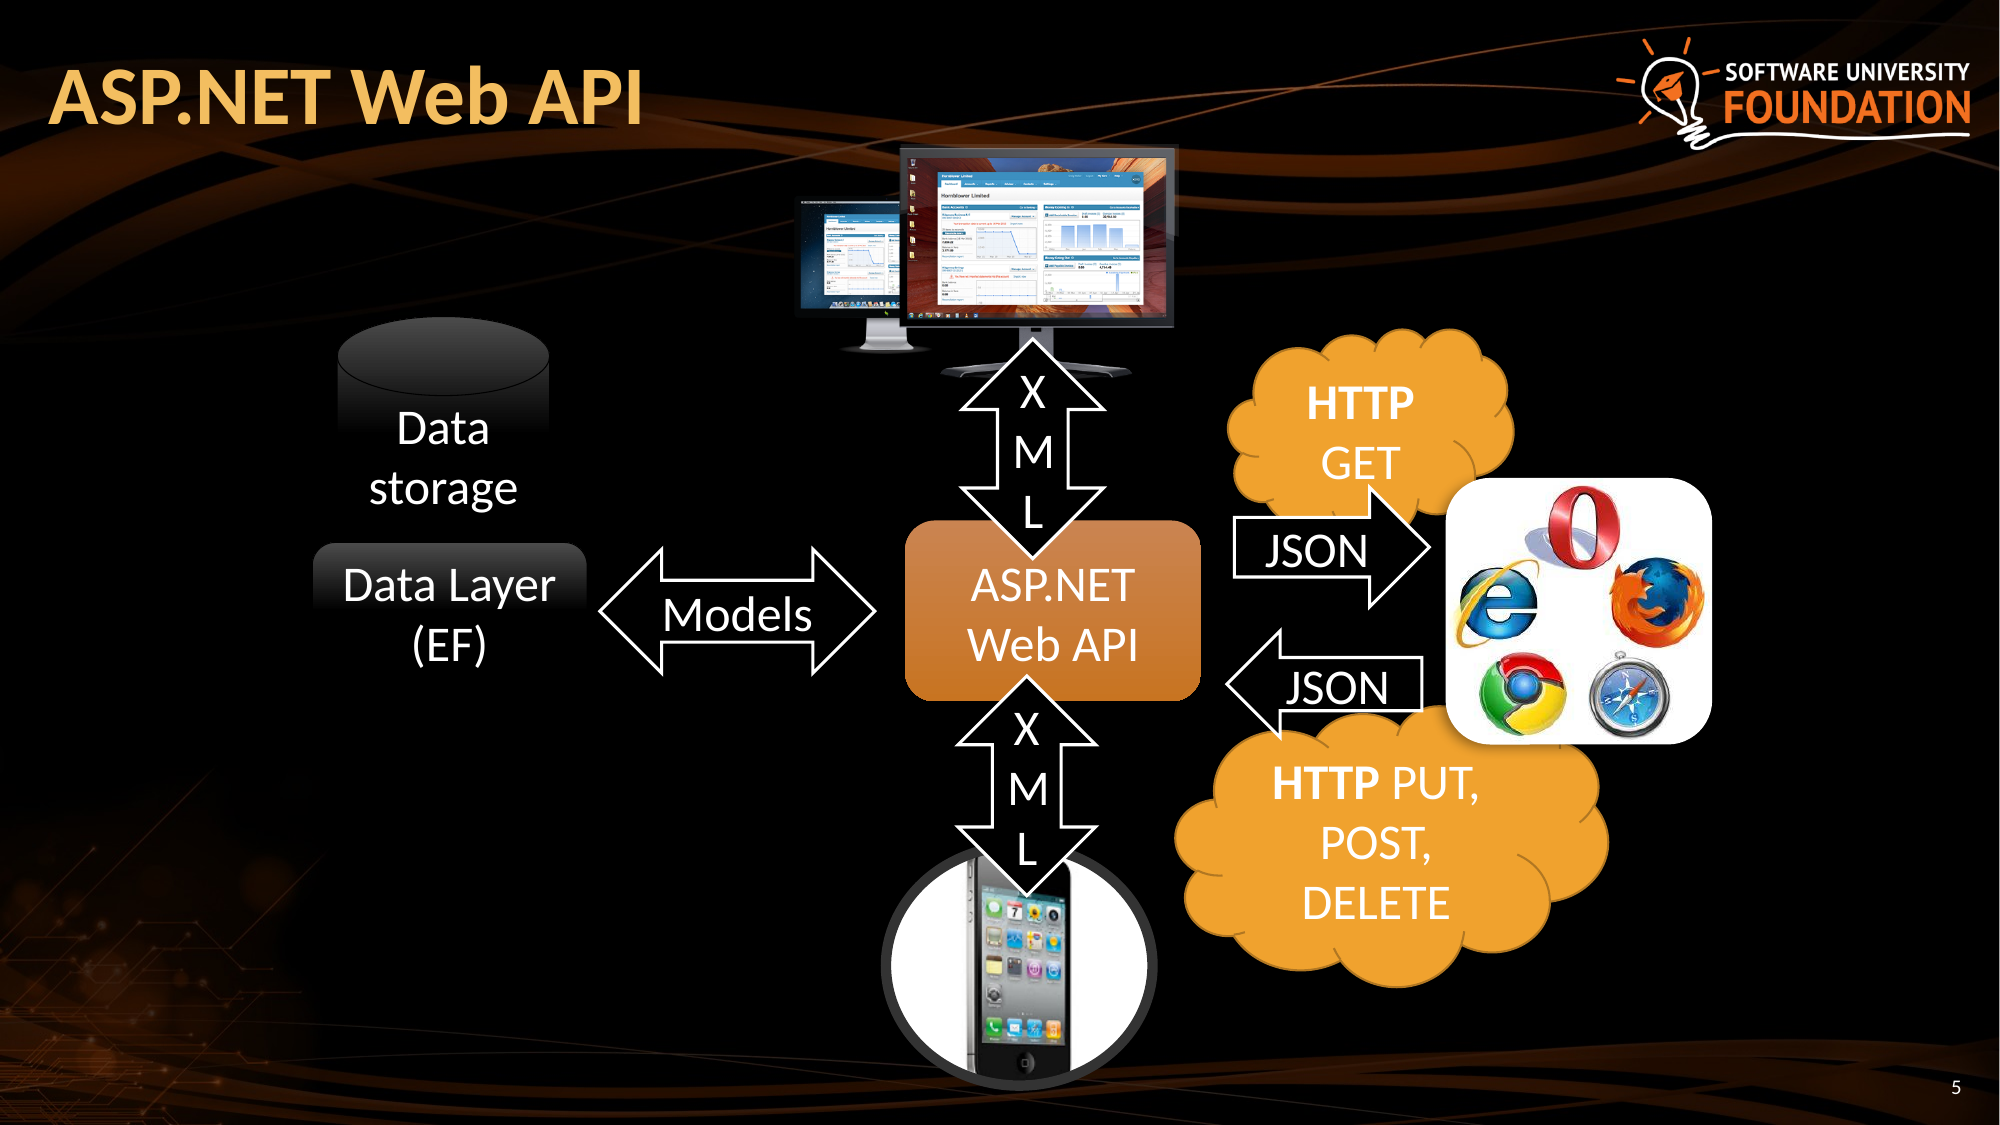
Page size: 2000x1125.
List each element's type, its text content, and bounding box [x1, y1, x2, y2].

slide_number 5 [1897, 1070, 1968, 1103]
text_box HTTP PUT, POST, DELETE [1174, 705, 1610, 989]
text_box Data storage [336, 315, 551, 541]
text_box Models [597, 545, 877, 677]
text_box JSON [1224, 627, 1424, 742]
text_box XML [958, 391, 1108, 561]
title ASP.NET Web API [30, 6, 1602, 189]
text_box JSON [1232, 483, 1432, 611]
text_box Data Layer (EF) [311, 541, 588, 681]
text_box XML [954, 673, 1100, 845]
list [1445, 477, 1713, 745]
text_box HTTP GET [1226, 328, 1515, 524]
picture [0, 0, 2000, 1125]
text_box ASP.NET Web API [904, 520, 1202, 702]
